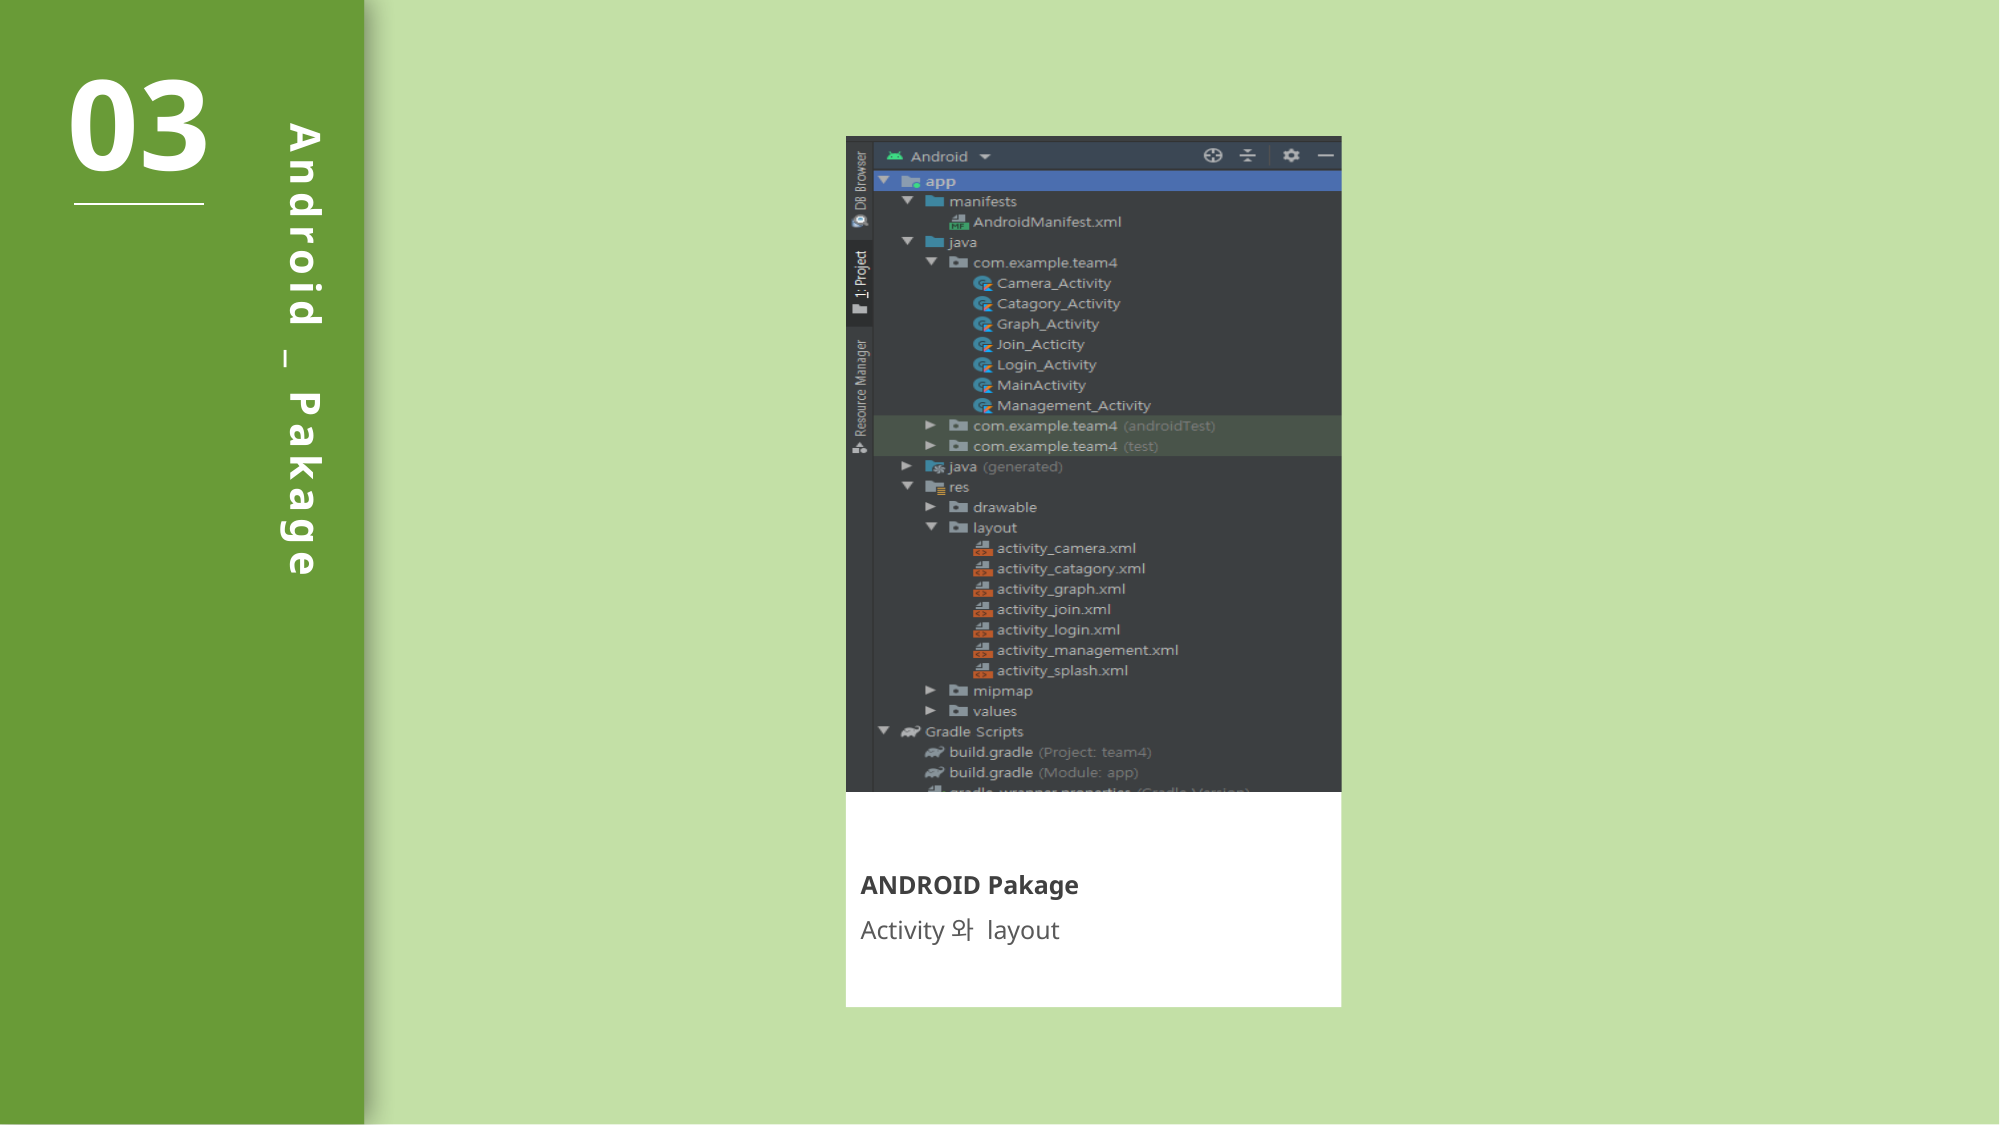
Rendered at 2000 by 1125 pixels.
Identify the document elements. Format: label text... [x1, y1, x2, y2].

text_box 03 [52, 38, 226, 204]
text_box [363, 0, 2000, 1125]
picture [845, 136, 1343, 793]
text_box Android _ Pakage [0, 0, 359, 1125]
